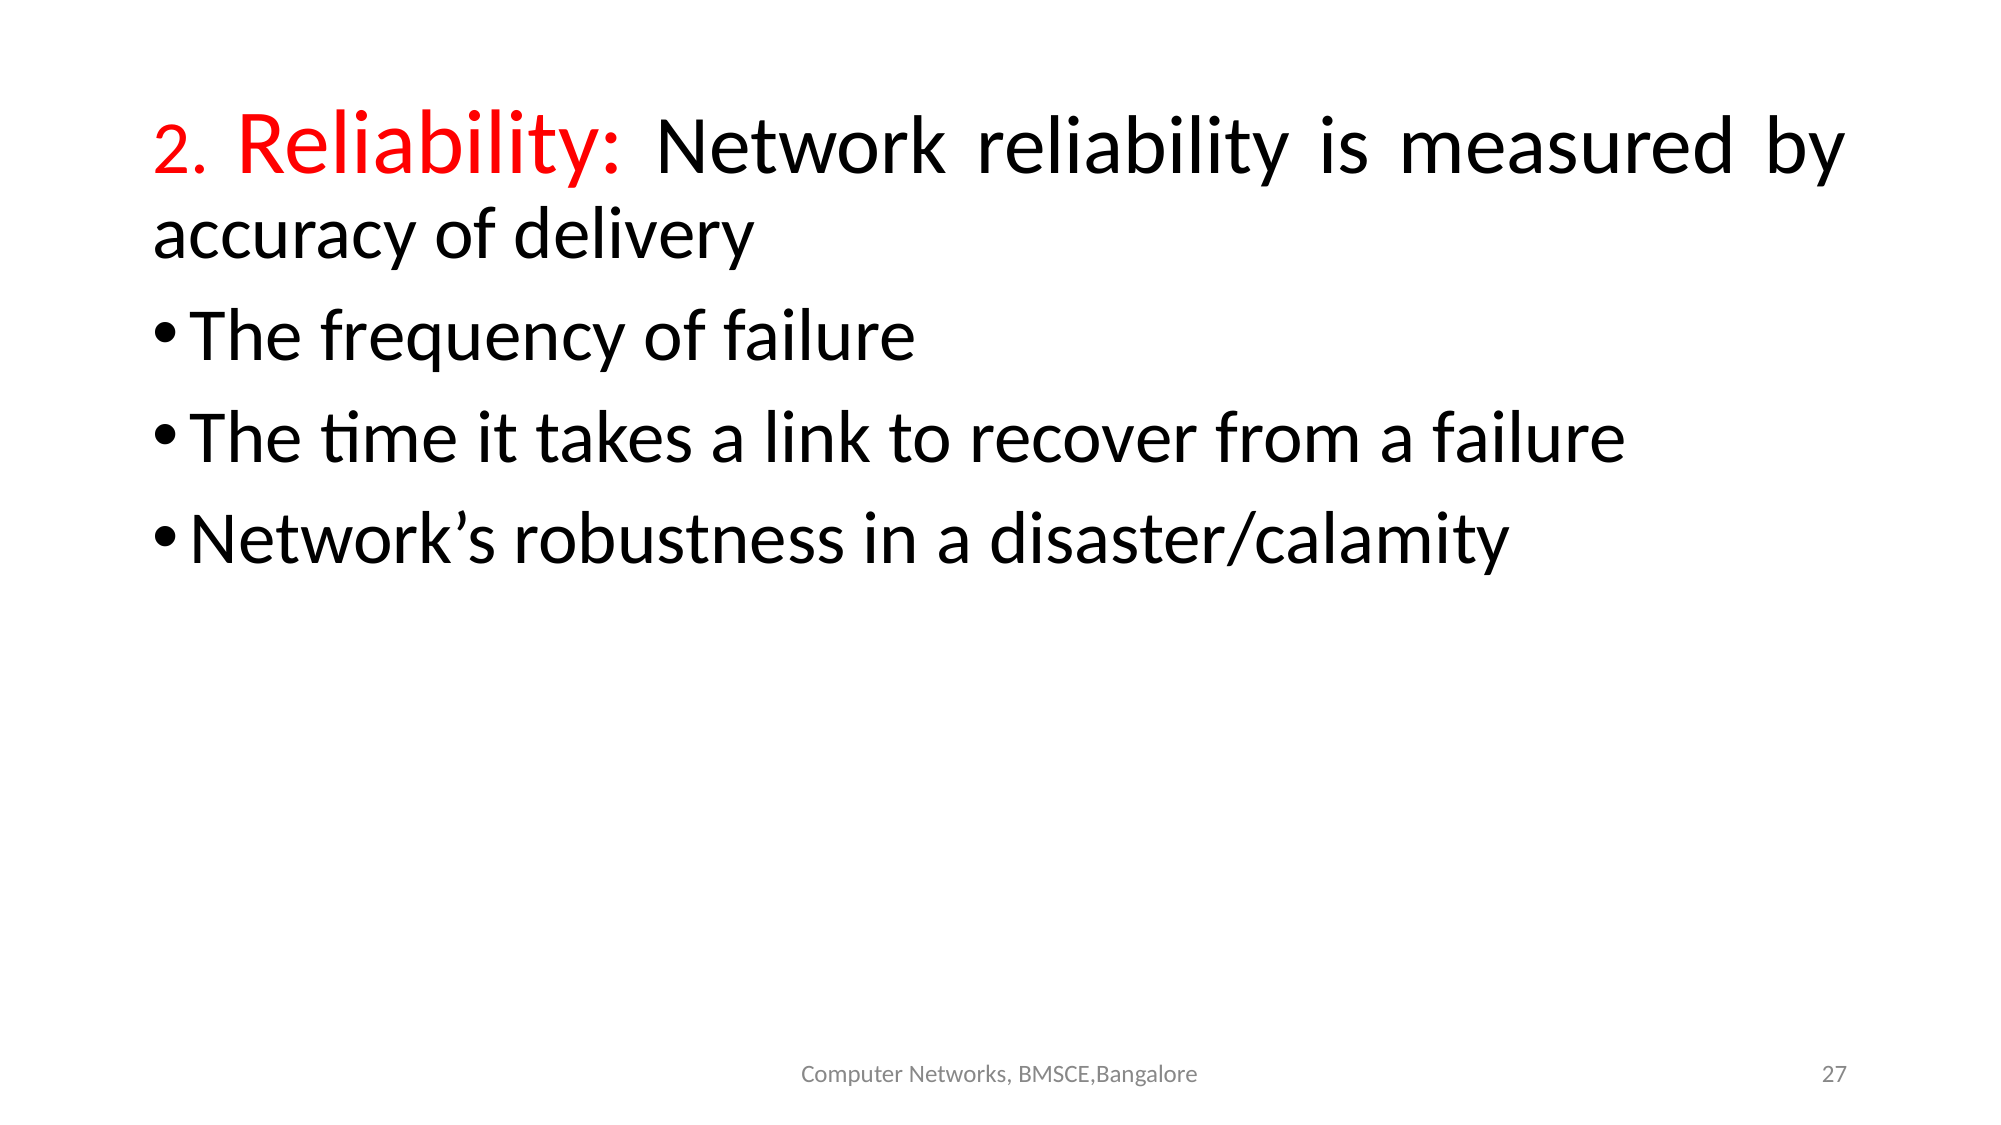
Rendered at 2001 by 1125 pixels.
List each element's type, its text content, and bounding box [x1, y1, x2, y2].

slide_number ‹#› [1412, 1042, 1863, 1103]
footer Computer Networks, BMSCE,Bangalore [662, 1042, 1338, 1103]
list 2. Reliability: Network reliability is measured by accuracy of delivery The frequency of failure The time it takes a link to recover from a failure Network’s robustness in a disaster/calamity [137, 87, 1863, 1014]
